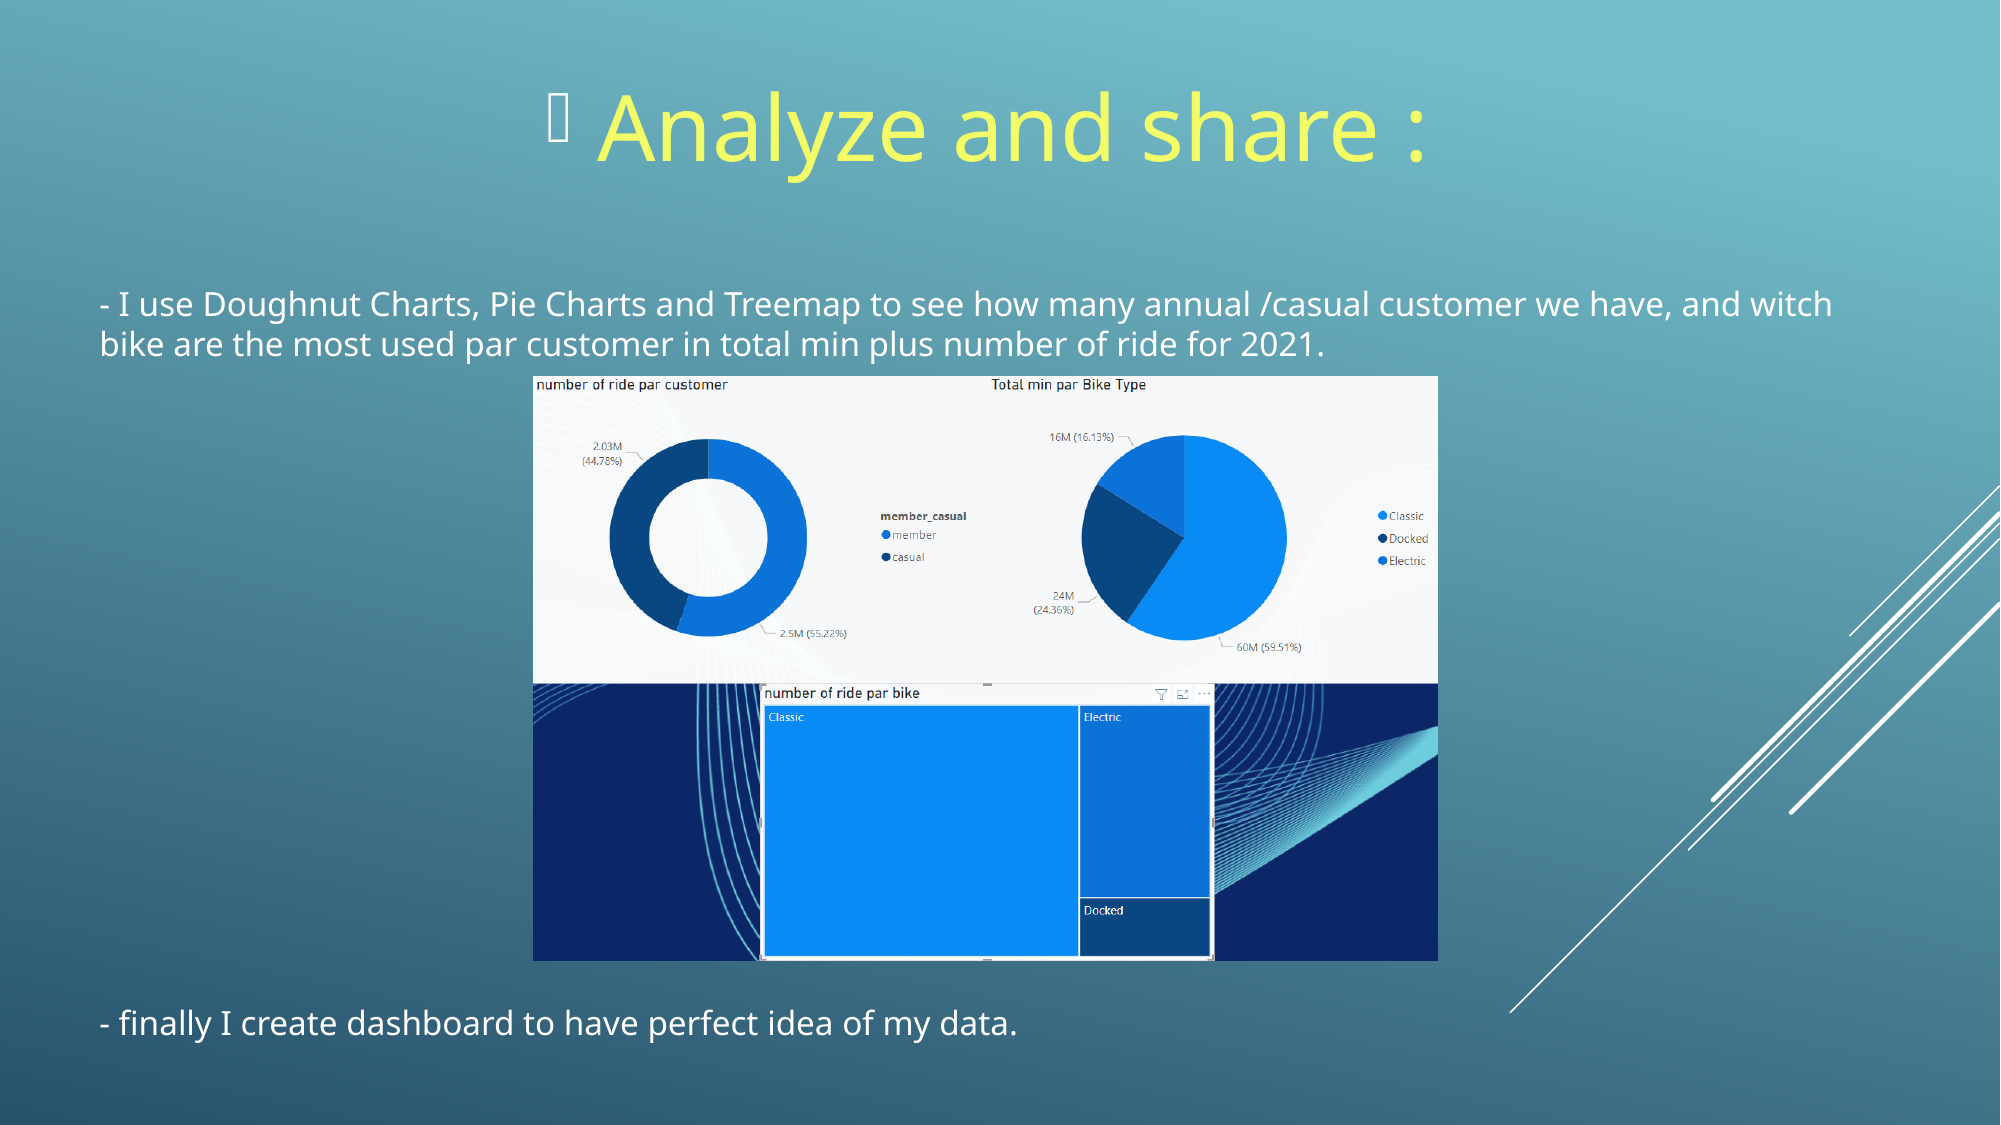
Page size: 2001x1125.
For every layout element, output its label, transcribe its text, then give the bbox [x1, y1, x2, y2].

picture [533, 376, 1438, 961]
list Analyze and share : [522, 36, 1478, 213]
title - I use Doughnut Charts, Pie Charts and Treemap to see how many annual /casual customer we have, and witch bike are the most used par customer in total min plus number of ride for 2021. - finally I create dashboard to have perfect idea of my data. [84, 200, 1887, 1125]
